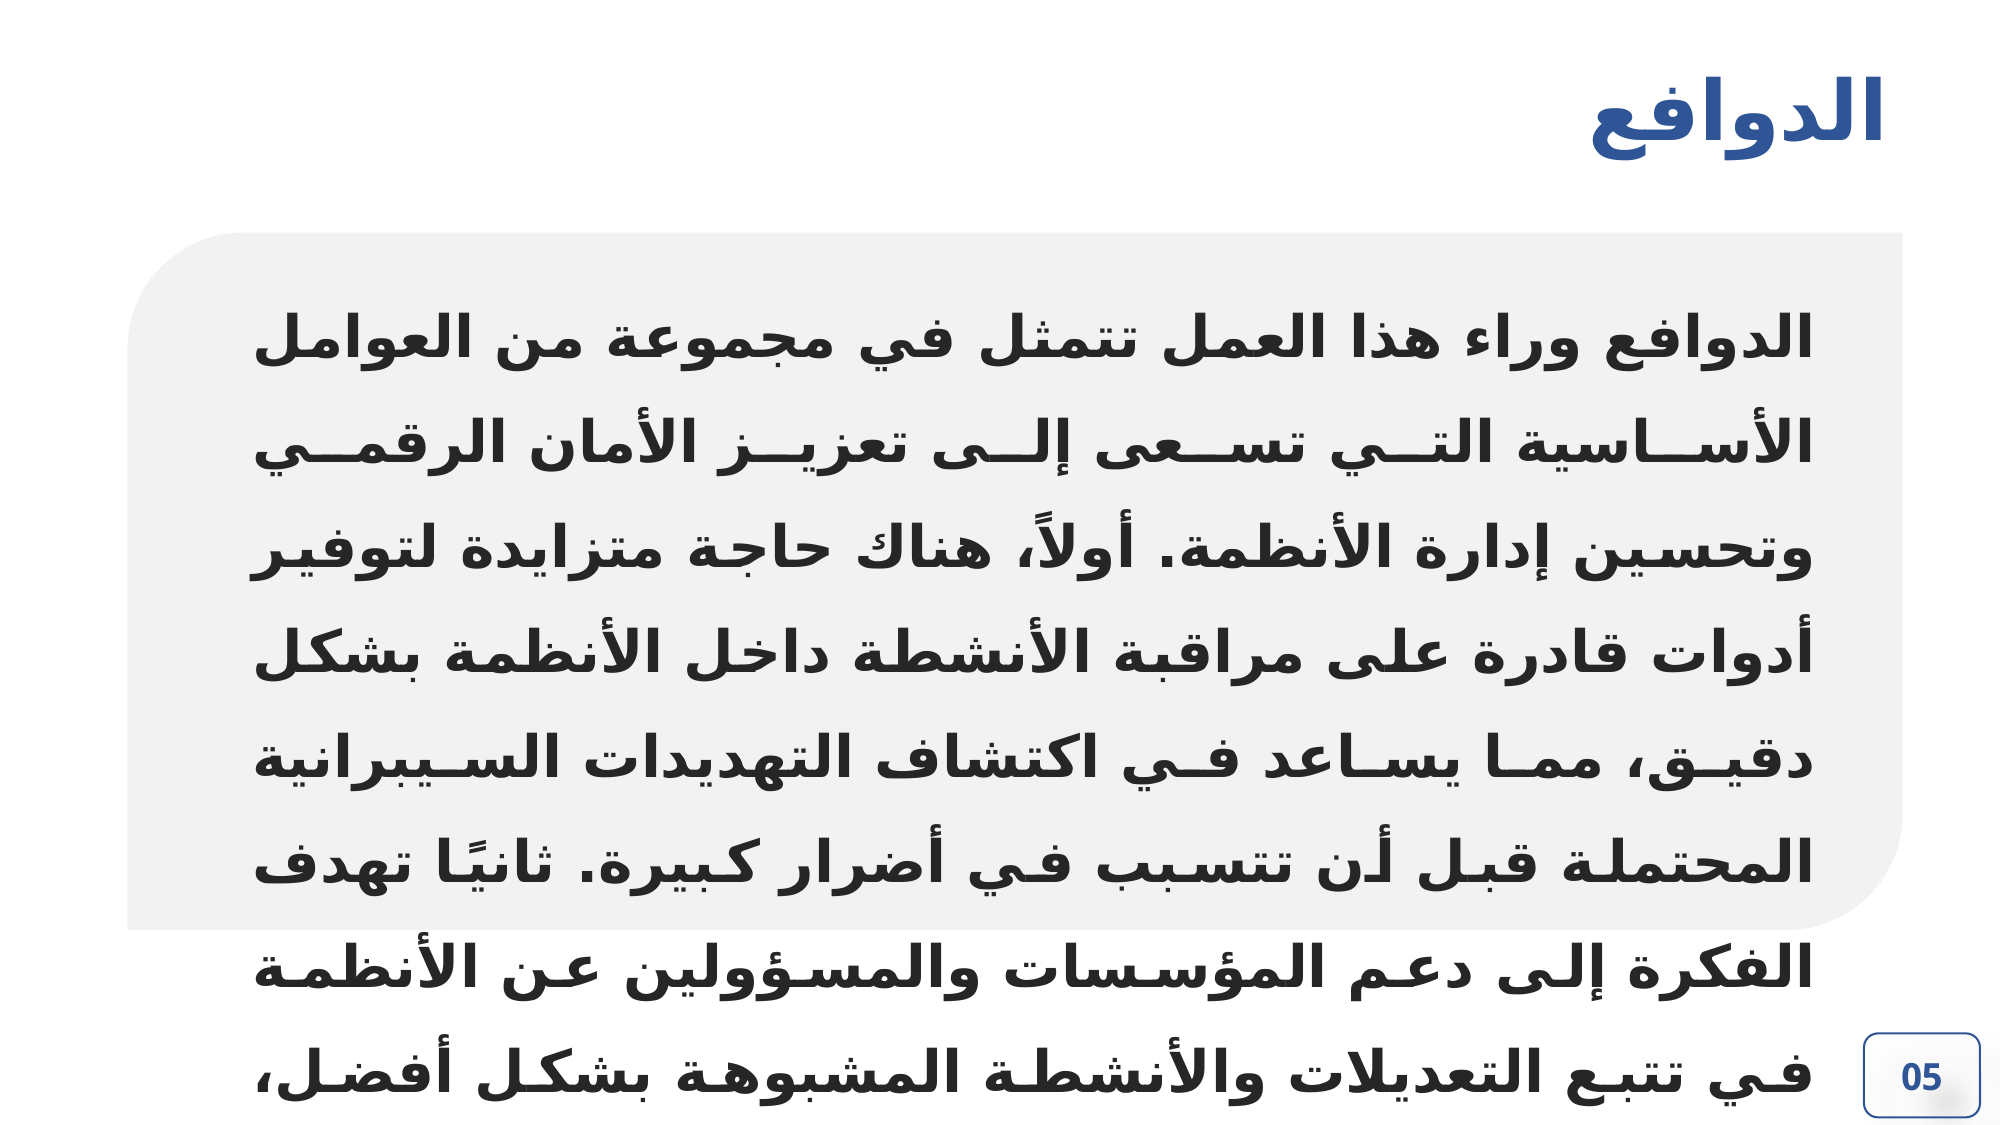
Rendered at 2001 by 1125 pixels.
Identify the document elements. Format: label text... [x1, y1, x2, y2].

text_box الدوافع [1134, 49, 1903, 165]
text_box [126, 231, 1904, 932]
text_box 05 [1862, 1032, 1982, 1119]
text_box الدوافع وراء هذا العمل تتمثل في مجموعة من العوامل الأساسية التي تسعى إلى تعزيز الأمان الرقمي وتحسين إدارة الأنظمة. أولاً، هناك حاجة متزايدة لتوفير أدوات قادرة على مراقبة الأنشطة داخل الأنظمة بشكل دقيق، مما يساعد في اكتشاف التهديدات السيبرانية المحتملة قبل أن تتسبب في أضرار كبيرة. ثانيًا تهدف الفكرة إلى دعم المؤسسات والمسؤولين عن الأنظمة في تتبع التعديلات والأنشطة المشبوهة بشكل أفضل، مما يعزز من كفاءة الإدارة واتخاذ القرارات. [237, 257, 1831, 1125]
